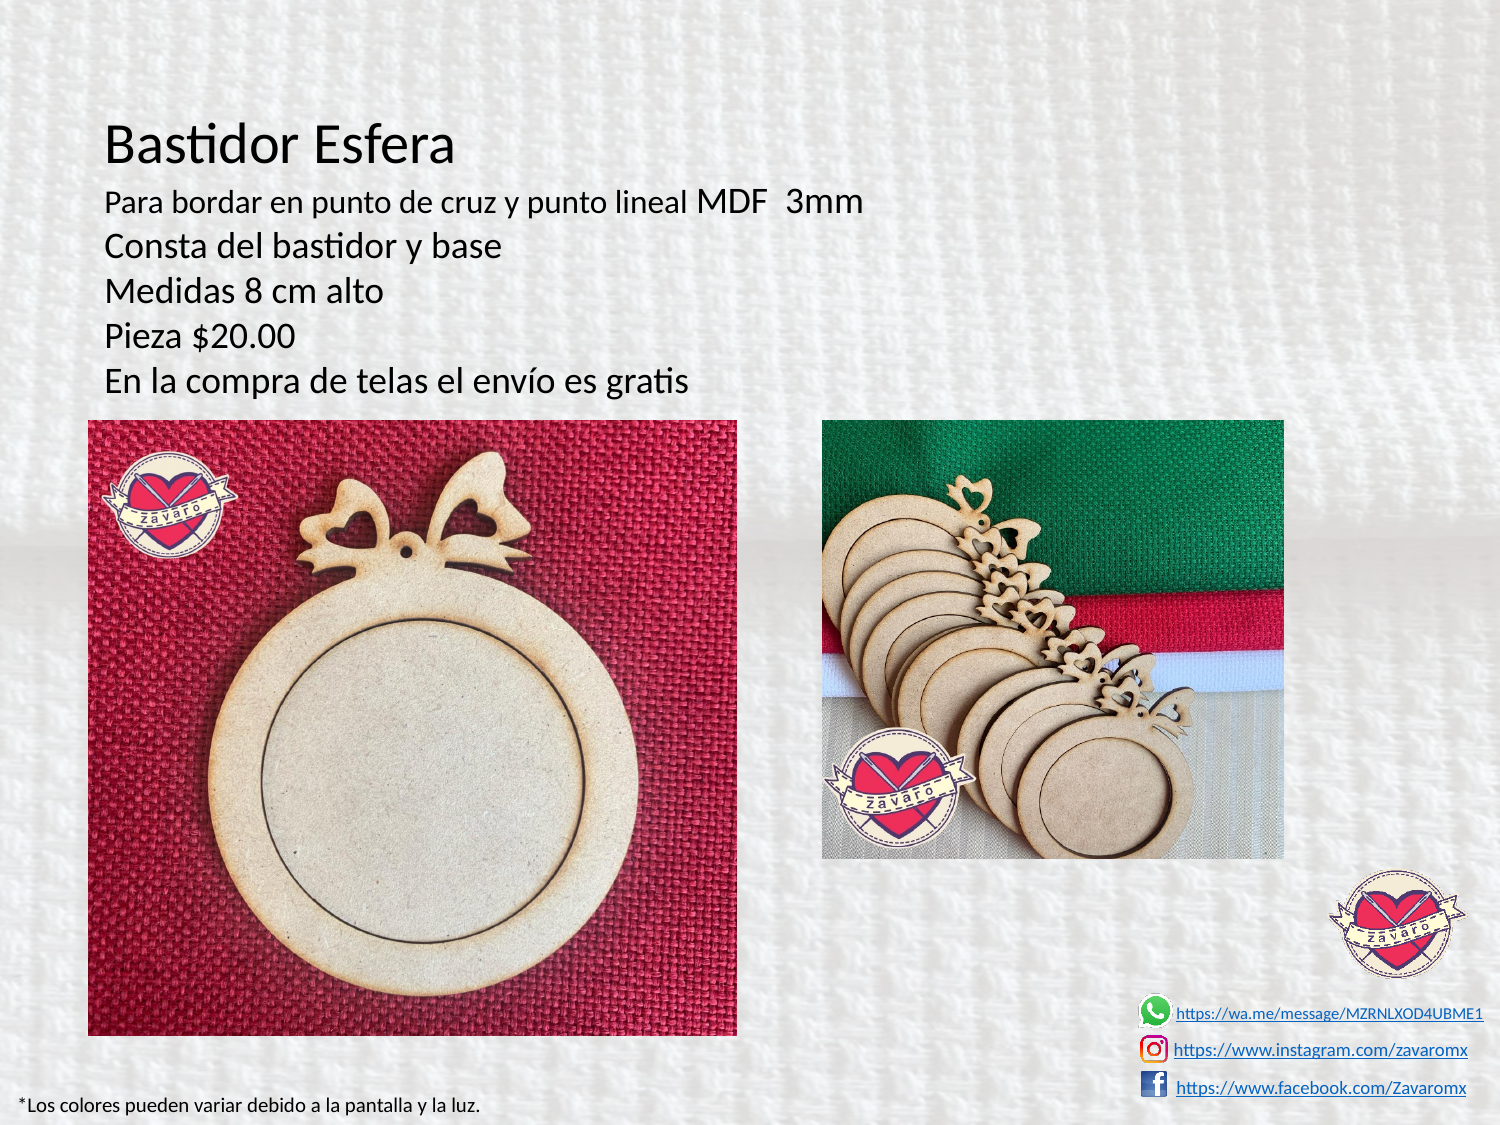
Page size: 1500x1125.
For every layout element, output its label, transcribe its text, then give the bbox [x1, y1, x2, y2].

text_box *Los colores pueden variar debido a la pantalla y la luz. [2, 1083, 501, 1124]
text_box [1125, 867, 1500, 1125]
picture [88, 420, 737, 1036]
picture [821, 420, 1284, 859]
text_box Bastidor Esfera Para bordar en punto de cruz y punto lineal MDF 3mm Consta del bastidor y base Medidas 8 cm alto Pieza $20.00 En la compra de telas el envío es gratis [89, 98, 897, 409]
